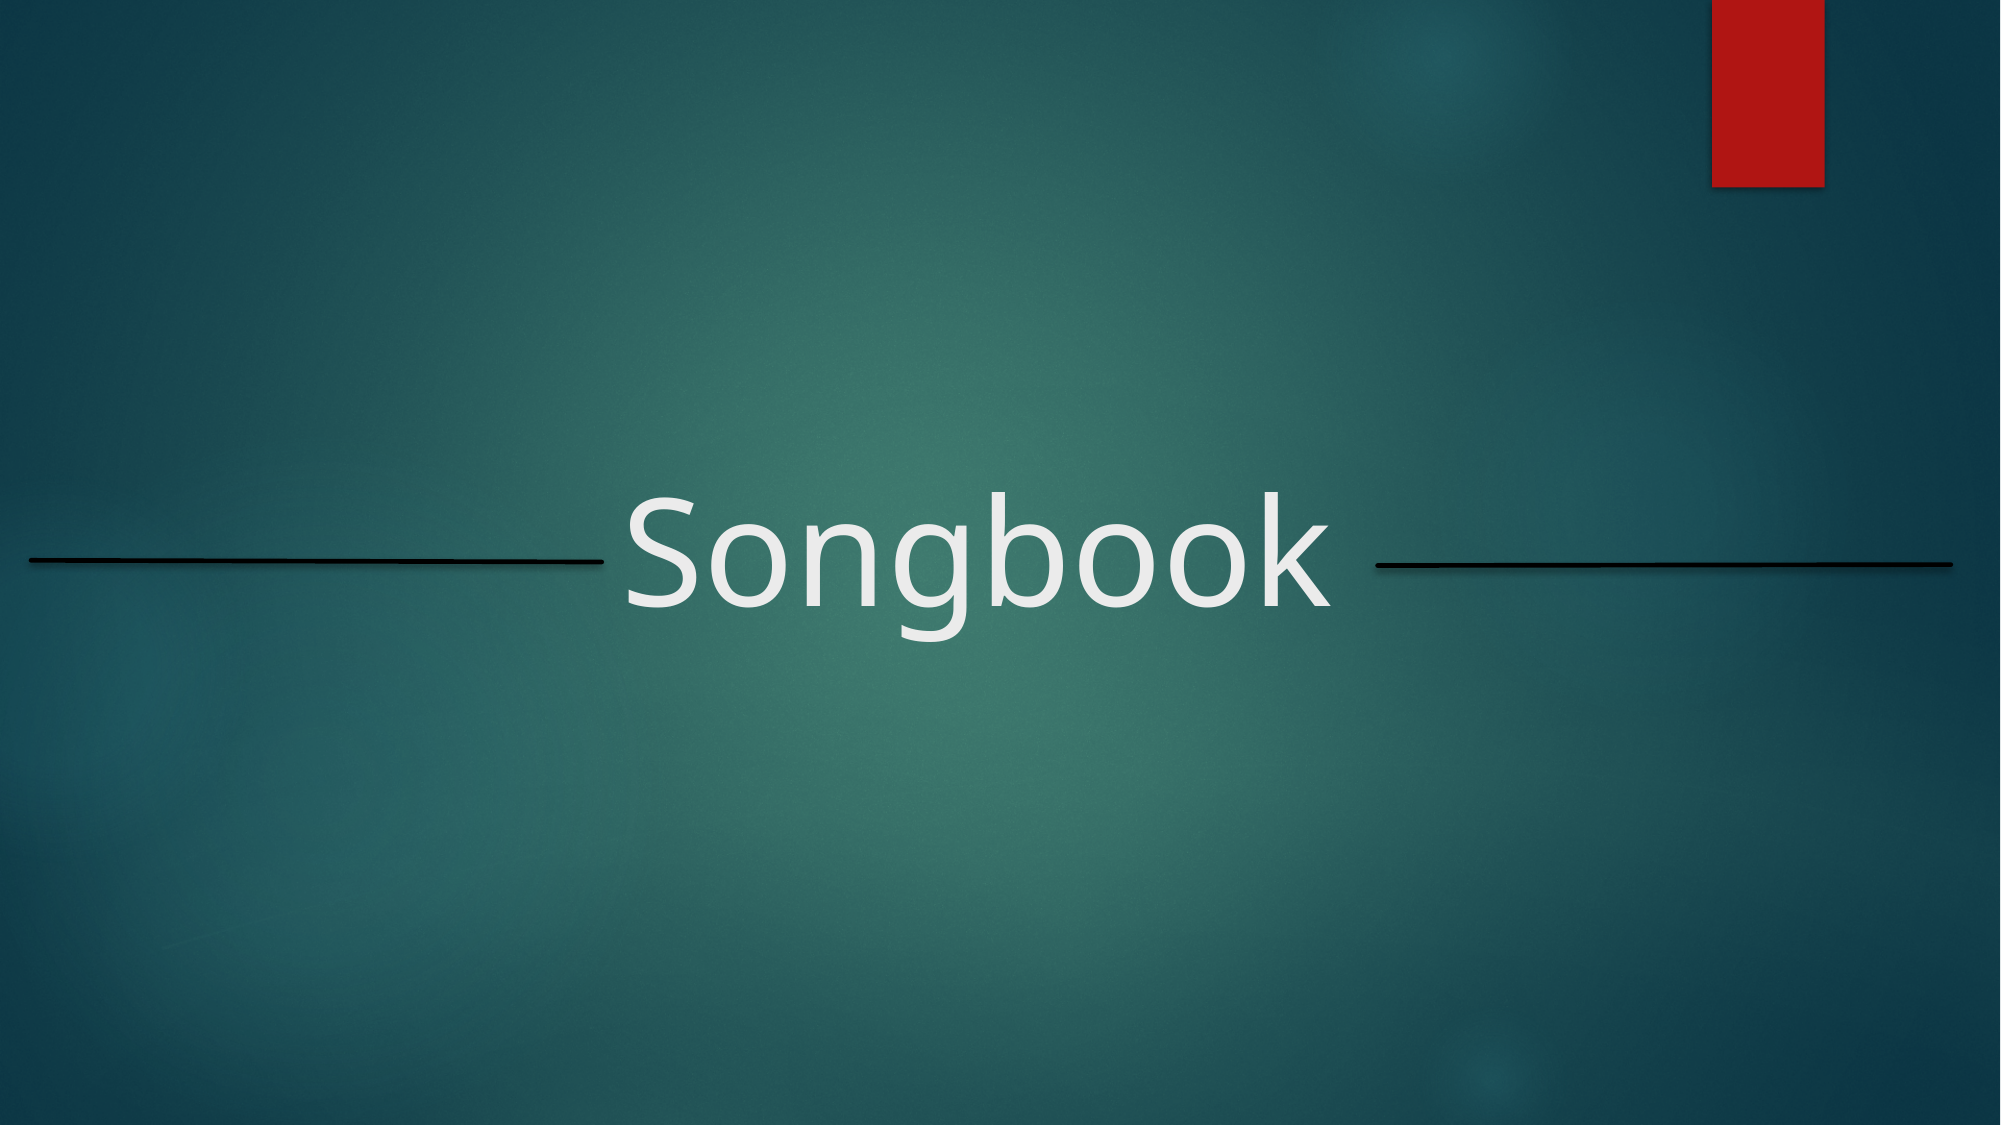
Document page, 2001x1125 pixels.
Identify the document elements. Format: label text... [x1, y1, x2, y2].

title Songbook [253, 462, 1702, 645]
picture [0, 0, 2001, 1125]
